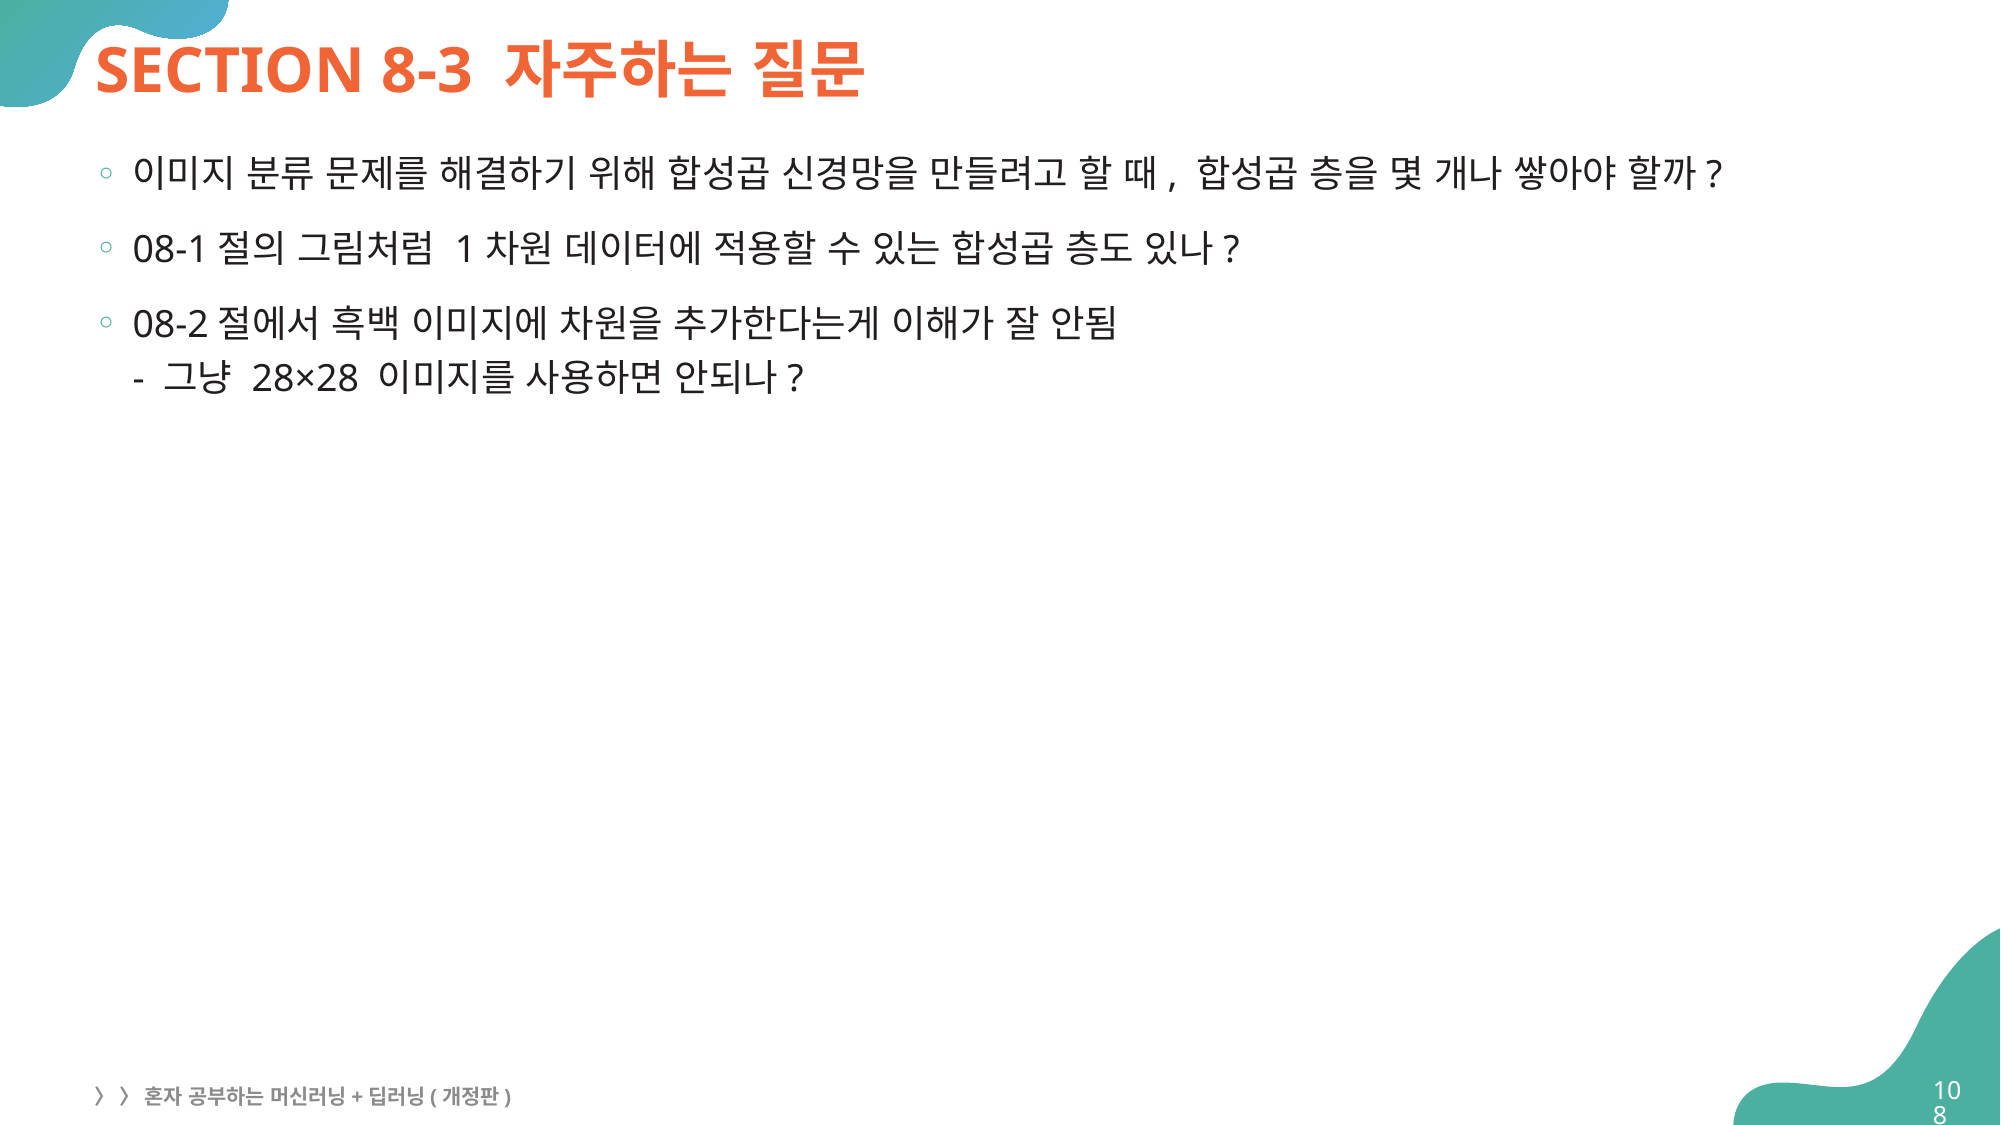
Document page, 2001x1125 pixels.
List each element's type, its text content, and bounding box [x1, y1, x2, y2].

title SECTION 8-3 자주하는 질문 [79, 17, 1931, 128]
list 이미지 분류 문제를 해결하기 위해 합성곱 신경망을 만들려고 할 때, 합성곱 층을 몇 개나 쌓아야 할까? 08-1절의 그림처럼 1차원 데이터에 적용할 수 있는 합성곱 층도 있나? 08-2절에서 흑백 이미지에 차원을 추가한다는게 이해가 잘 안됨 - 그냥 28×28 이미지를 사용하면 안되나? [79, 133, 1984, 1044]
slide_number 108 [1917, 1061, 1984, 1122]
footer 〉 〉 혼자 공부하는 머신러닝+딥러닝(개정판) [79, 1078, 755, 1114]
